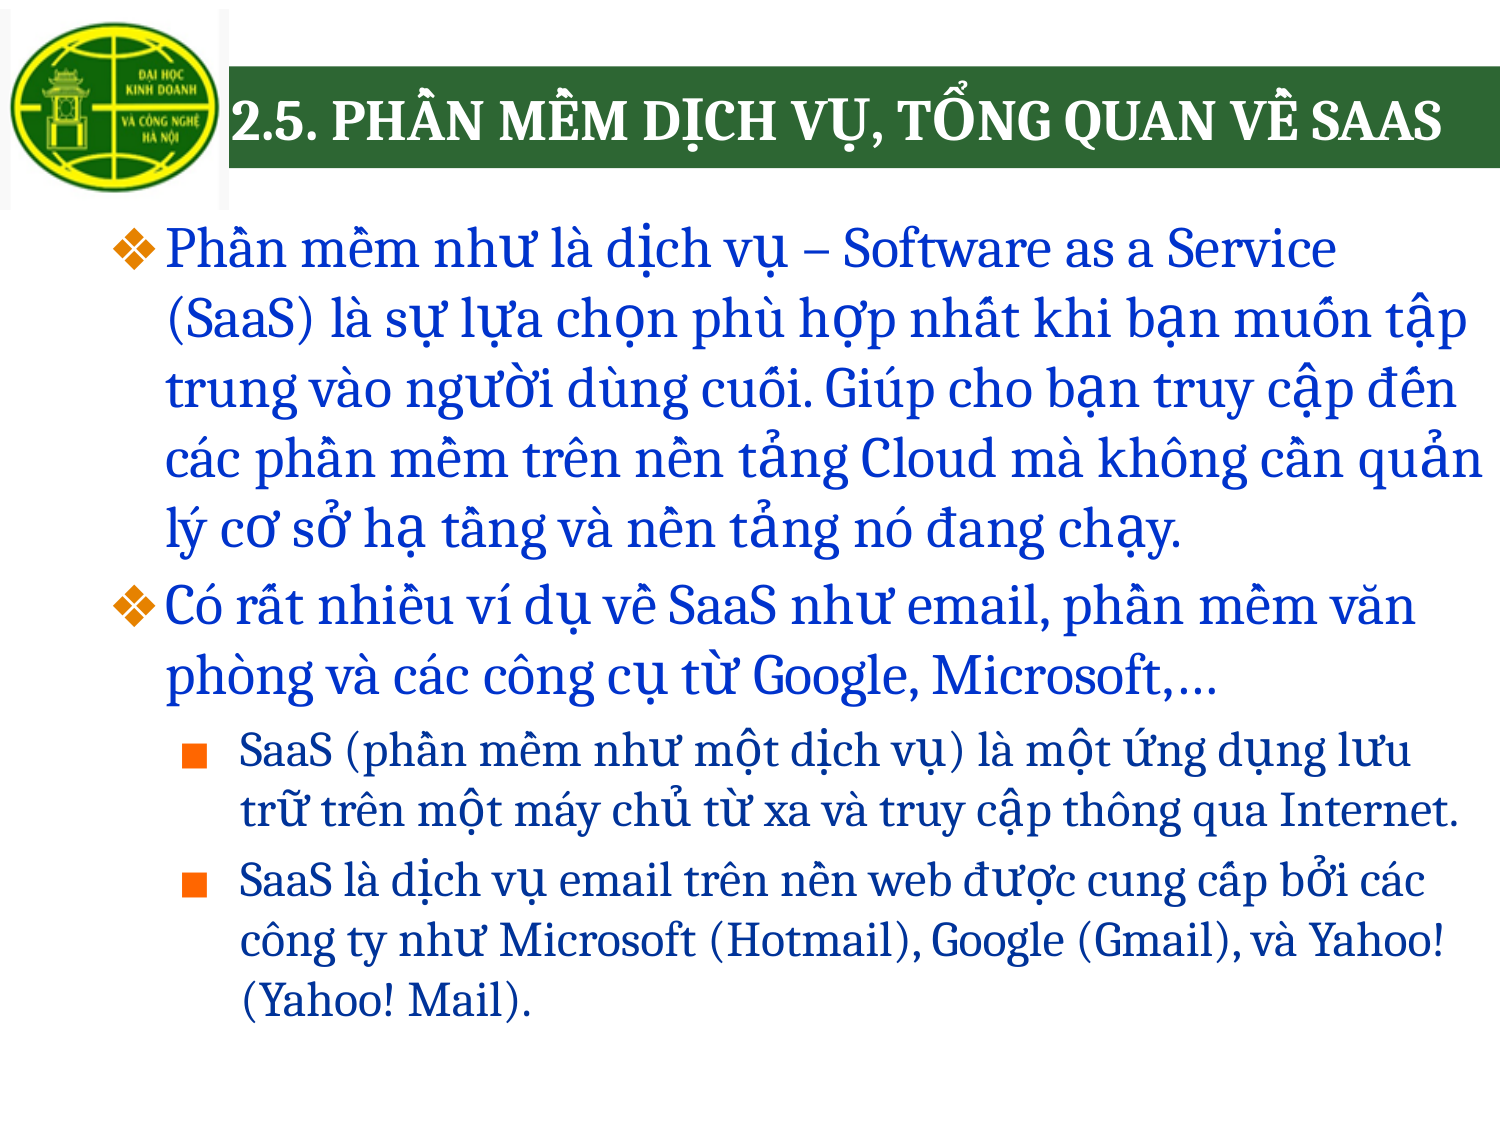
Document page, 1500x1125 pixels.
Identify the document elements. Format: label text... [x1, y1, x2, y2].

picture [0, 9, 229, 210]
list Phần mềm như là dịch vụ – Software as a Service (SaaS) là sự lựa chọn phù hợp nhất khi bạn muốn tập trung vào người dùng cuối. Giúp cho bạn truy cập đến các phần mềm trên nền tảng Cloud mà không cần quản lý cơ sở hạ tầng và nền tảng nó đang chạy. Có rất nhiều ví dụ về SaaS như email, phần mềm văn phòng và các công cụ từ Google, Microsoft,… SaaS (phần mềm như một dịch vụ) là một ứng dụng lưu trữ trên một máy chủ từ xa và truy cập thông qua Internet. SaaS là dịch vụ email trên nền web được cung cấp bởi các công ty như Microsoft (Hotmail), Google (Gmail), và Yahoo! (Yahoo! Mail). [75, 201, 1500, 1063]
title 2.5. PHẦN MỀM DỊCH VỤ, TỔNG QUAN VỀ SAAS [216, 77, 1500, 158]
